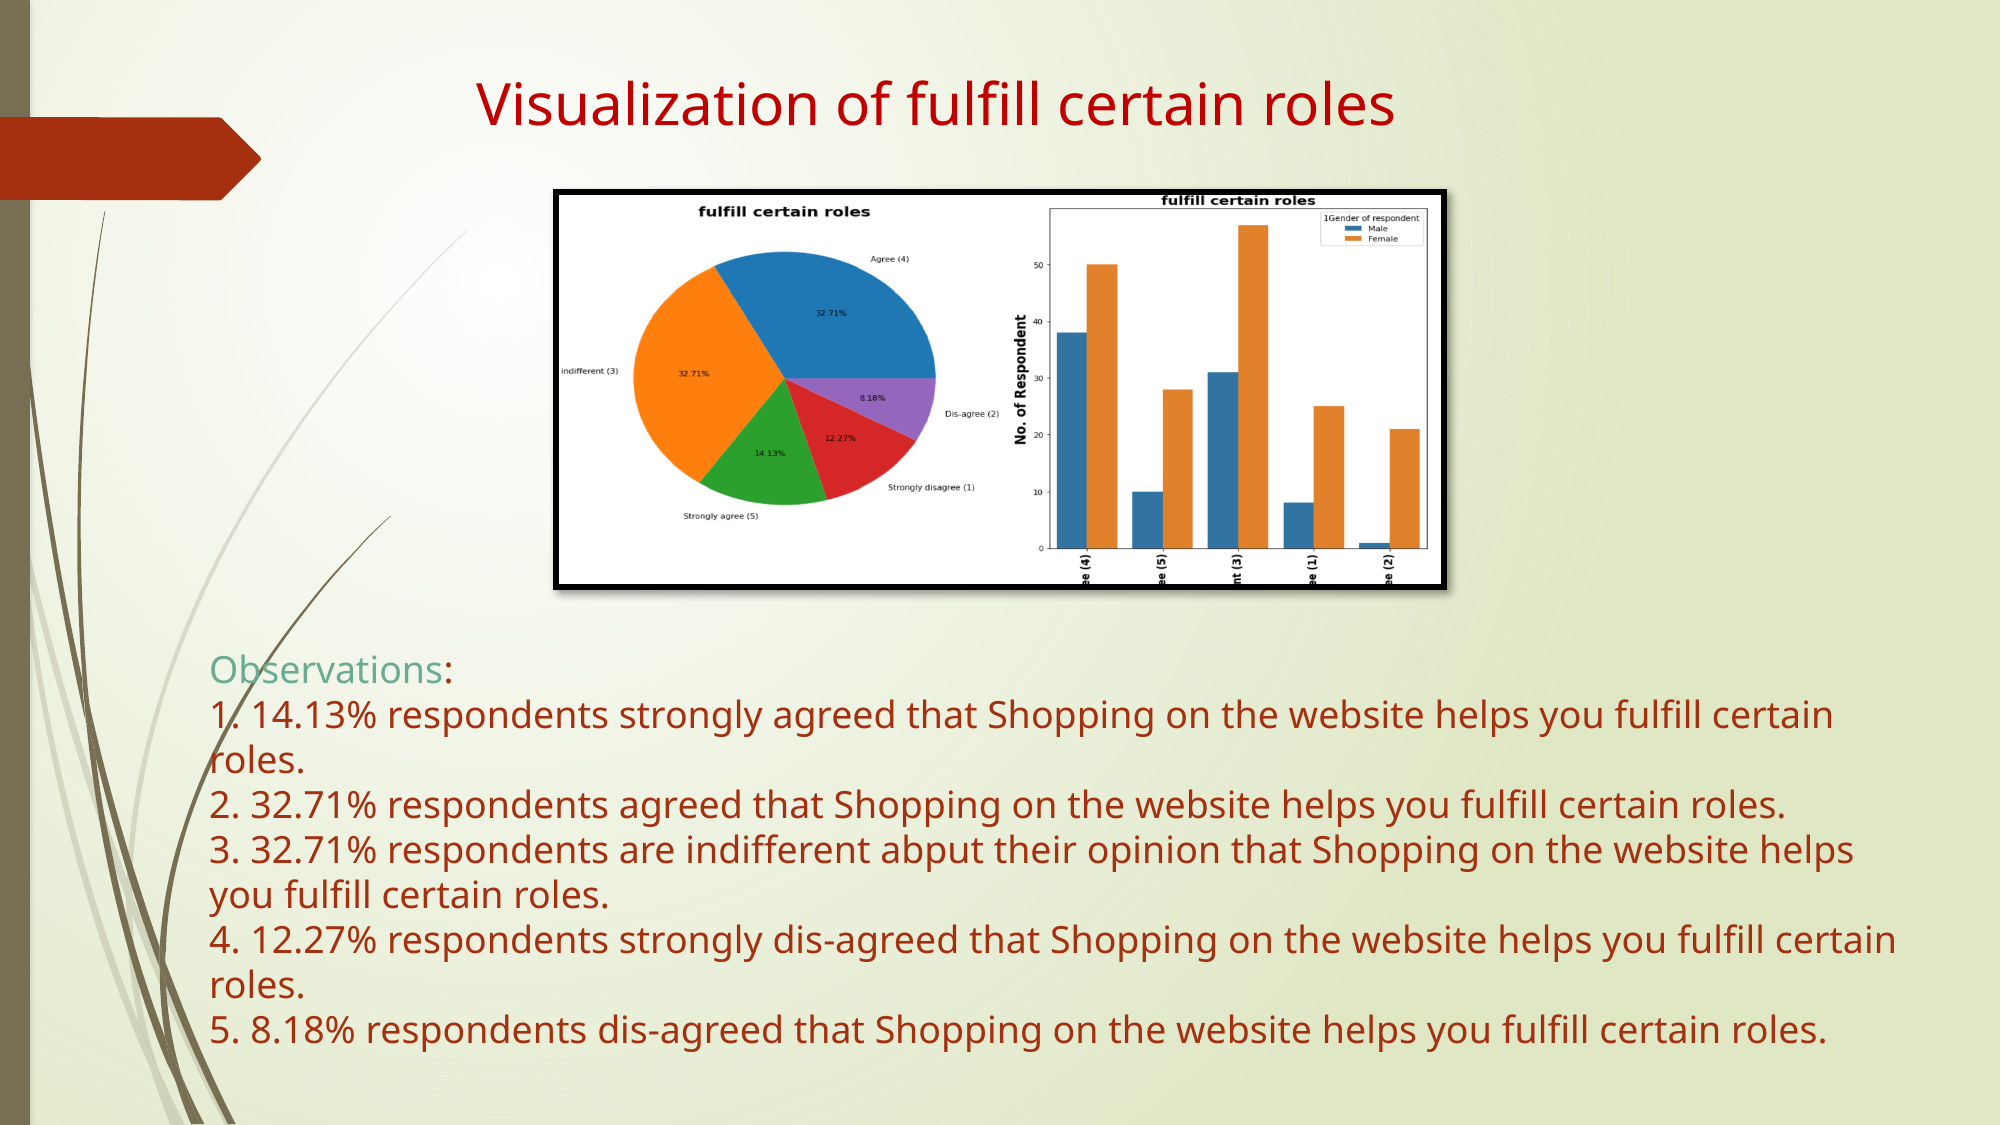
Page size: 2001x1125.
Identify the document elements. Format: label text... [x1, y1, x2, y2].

title Visualization of fulfill certain roles [461, 59, 1863, 155]
text_box Observations: 1. 14.13% respondents strongly agreed that Shopping on the website helps you fulfill certain roles. 2. 32.71% respondents agreed that Shopping on the website helps you fulfill certain roles. 3. 32.71% respondents are indifferent abput their opinion that Shopping on the website helps you fulfill certain roles. 4. 12.27% respondents strongly dis-agreed that Shopping on the website helps you fulfill certain roles. 5. 8.18% respondents dis-agreed that Shopping on the website helps you fulfill certain roles. [194, 638, 1933, 1058]
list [558, 194, 1442, 585]
